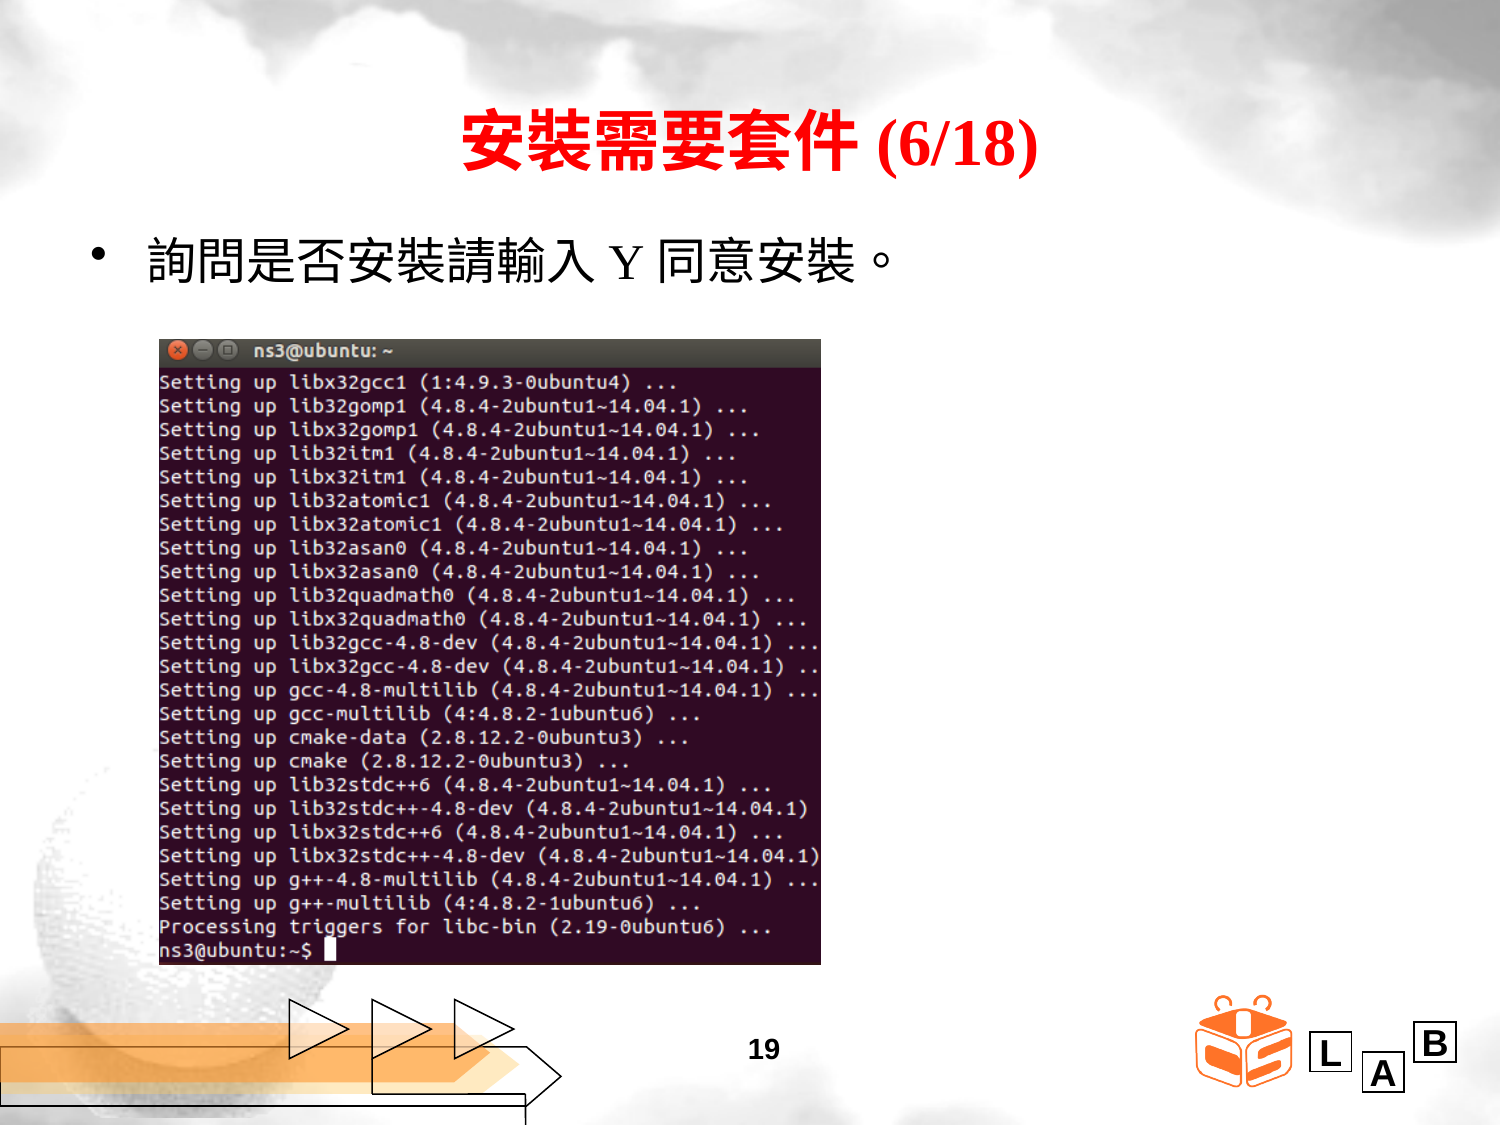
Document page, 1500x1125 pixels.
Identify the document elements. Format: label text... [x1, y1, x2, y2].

title 安裝需要套件(6/18) [75, 45, 1425, 233]
list 詢問是否安裝請輸入Y同意安裝。 [75, 233, 1425, 965]
slide_number 19 [589, 1023, 940, 1102]
picture [1187, 976, 1301, 1104]
picture [159, 339, 821, 965]
